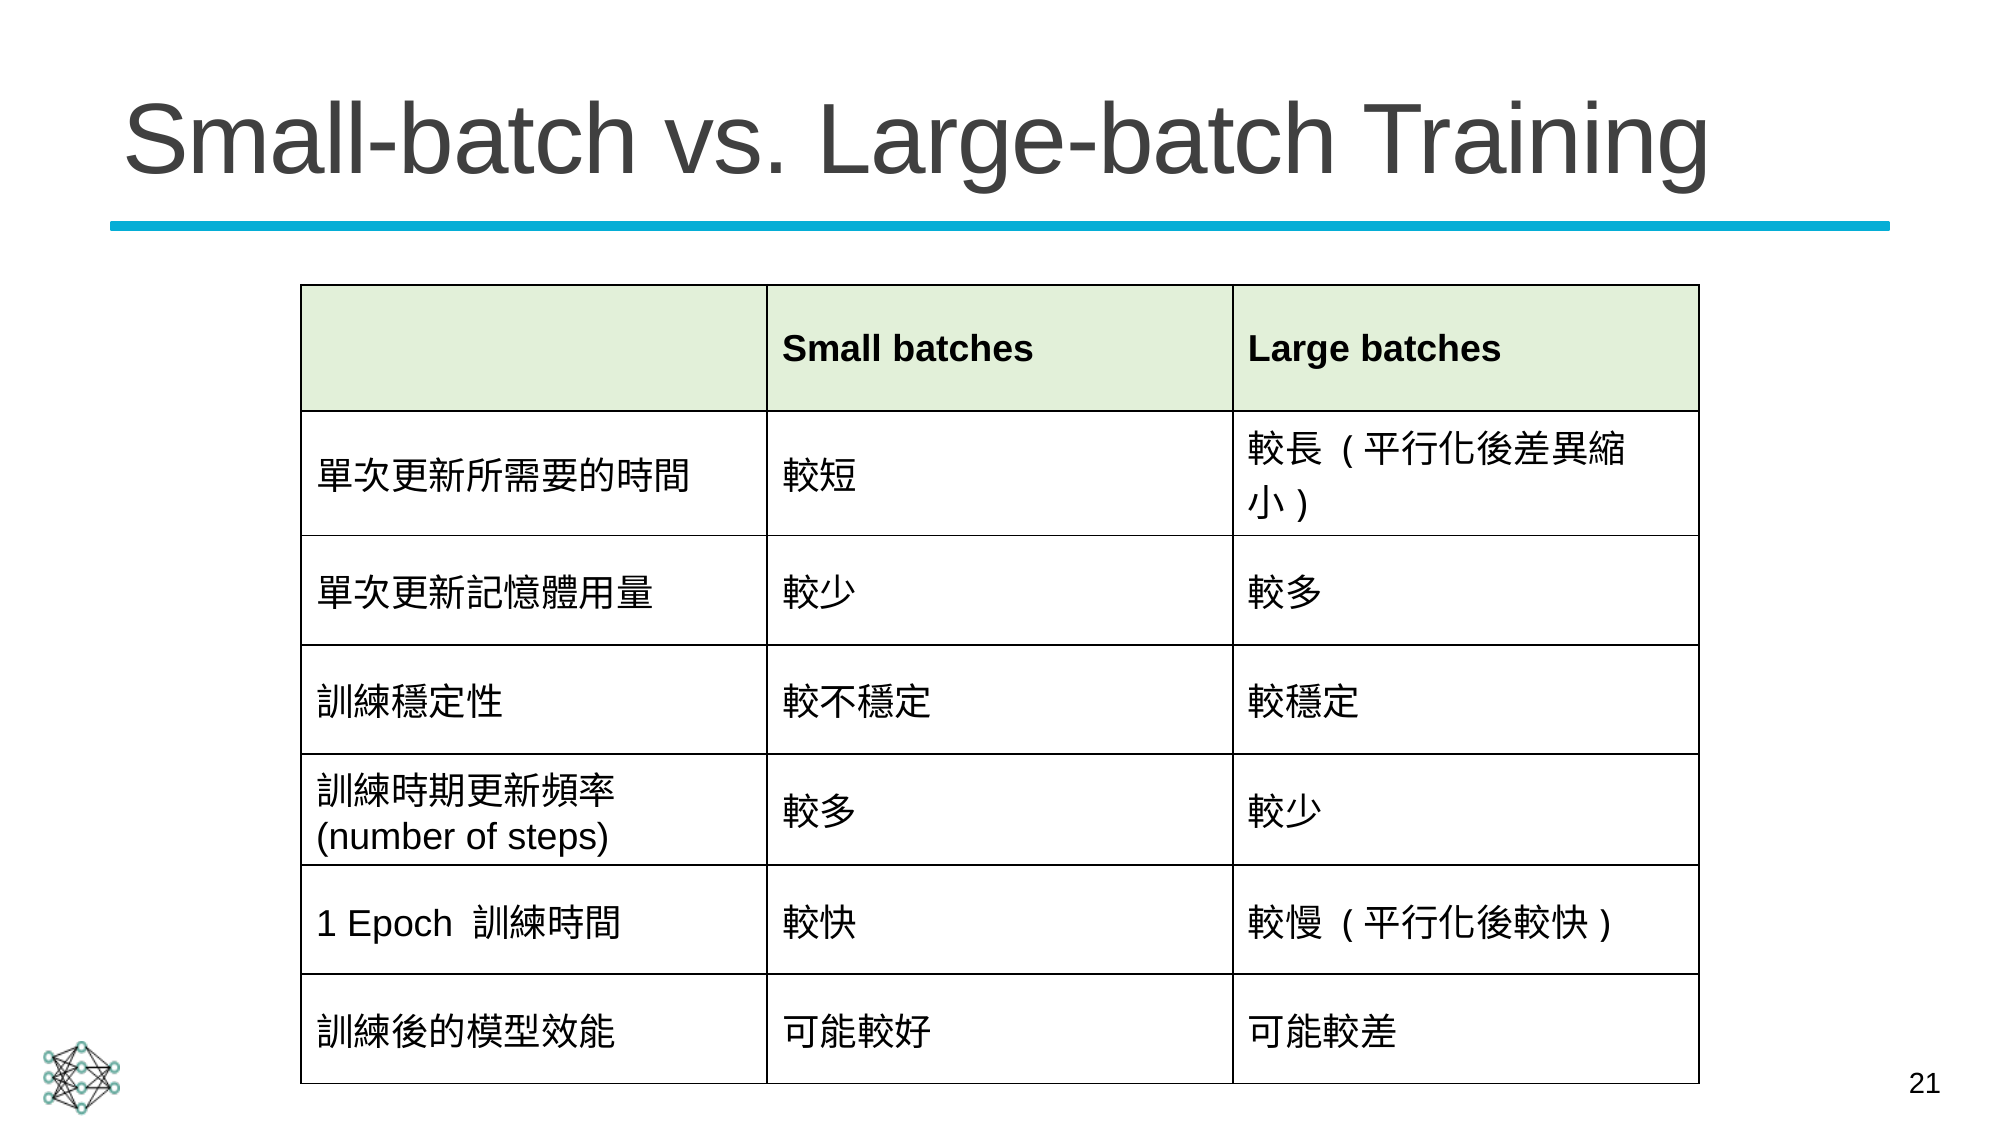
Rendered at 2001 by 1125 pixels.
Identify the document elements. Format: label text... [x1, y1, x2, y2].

table_cell 較長 (平行化後差異縮小) [1234, 412, 1698, 535]
table_cell 可能較差 [1234, 975, 1698, 1083]
slide_number 21 [1740, 1052, 1957, 1113]
table_cell 單次更新記憶體用量 [302, 536, 766, 644]
table_cell 較短 [768, 412, 1232, 535]
table_cell 較慢 (平行化後較快) [1234, 866, 1698, 973]
table_header Small batches [768, 286, 1232, 410]
table_cell 訓練時期更新頻率 (number of steps) [302, 755, 766, 864]
table_cell 訓練後的模型效能 [302, 975, 766, 1083]
table_cell 較不穩定 [768, 646, 1232, 753]
table_cell 較穩定 [1234, 646, 1698, 753]
title Small-batch vs. Large-batch Training [107, 58, 1899, 228]
table_cell 訓練穩定性 [302, 646, 766, 753]
table_cell 1 Epoch 訓練時間 [302, 866, 766, 973]
table_header [302, 286, 766, 410]
table_cell 較快 [768, 866, 1232, 973]
table_cell 單次更新所需要的時間 [302, 412, 766, 535]
table_cell 較多 [768, 755, 1232, 864]
picture [43, 1041, 120, 1116]
table_cell 較多 [1234, 536, 1698, 644]
table_cell 可能較好 [768, 975, 1232, 1083]
table_header Large batches [1234, 286, 1698, 410]
table_cell 較少 [1234, 755, 1698, 864]
table_cell 較少 [768, 536, 1232, 644]
